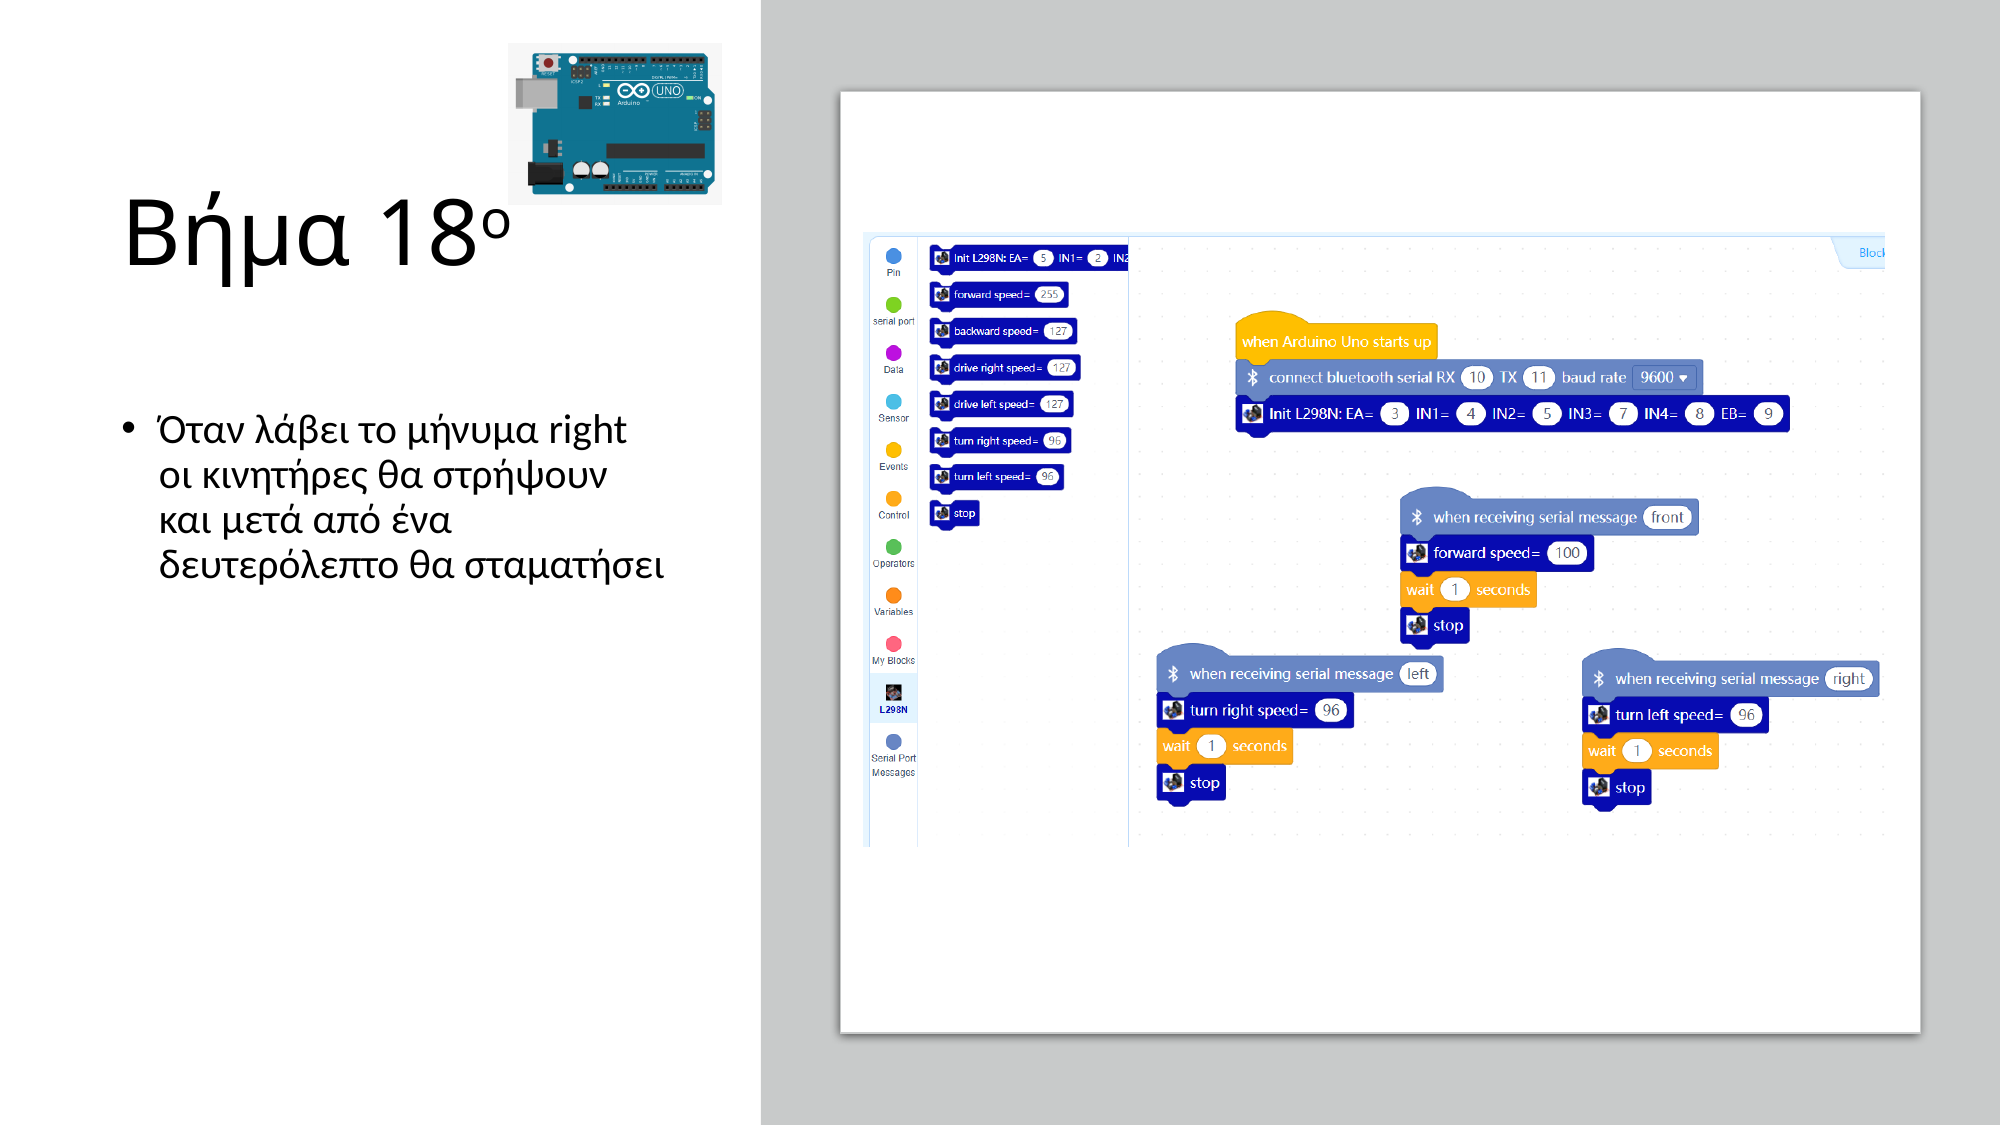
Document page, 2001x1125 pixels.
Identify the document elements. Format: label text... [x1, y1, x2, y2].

title Βήμα 18ο [106, 103, 682, 370]
text_box [760, 0, 2000, 1125]
list Όταν λάβει το μήνυμα right οι κινητήρες θα στρήψουν και μετά από ένα δευτερόλεπτο θα σταματήσει [106, 399, 682, 1021]
picture [863, 232, 1885, 847]
text_box [839, 90, 1922, 1034]
picture [508, 43, 722, 205]
